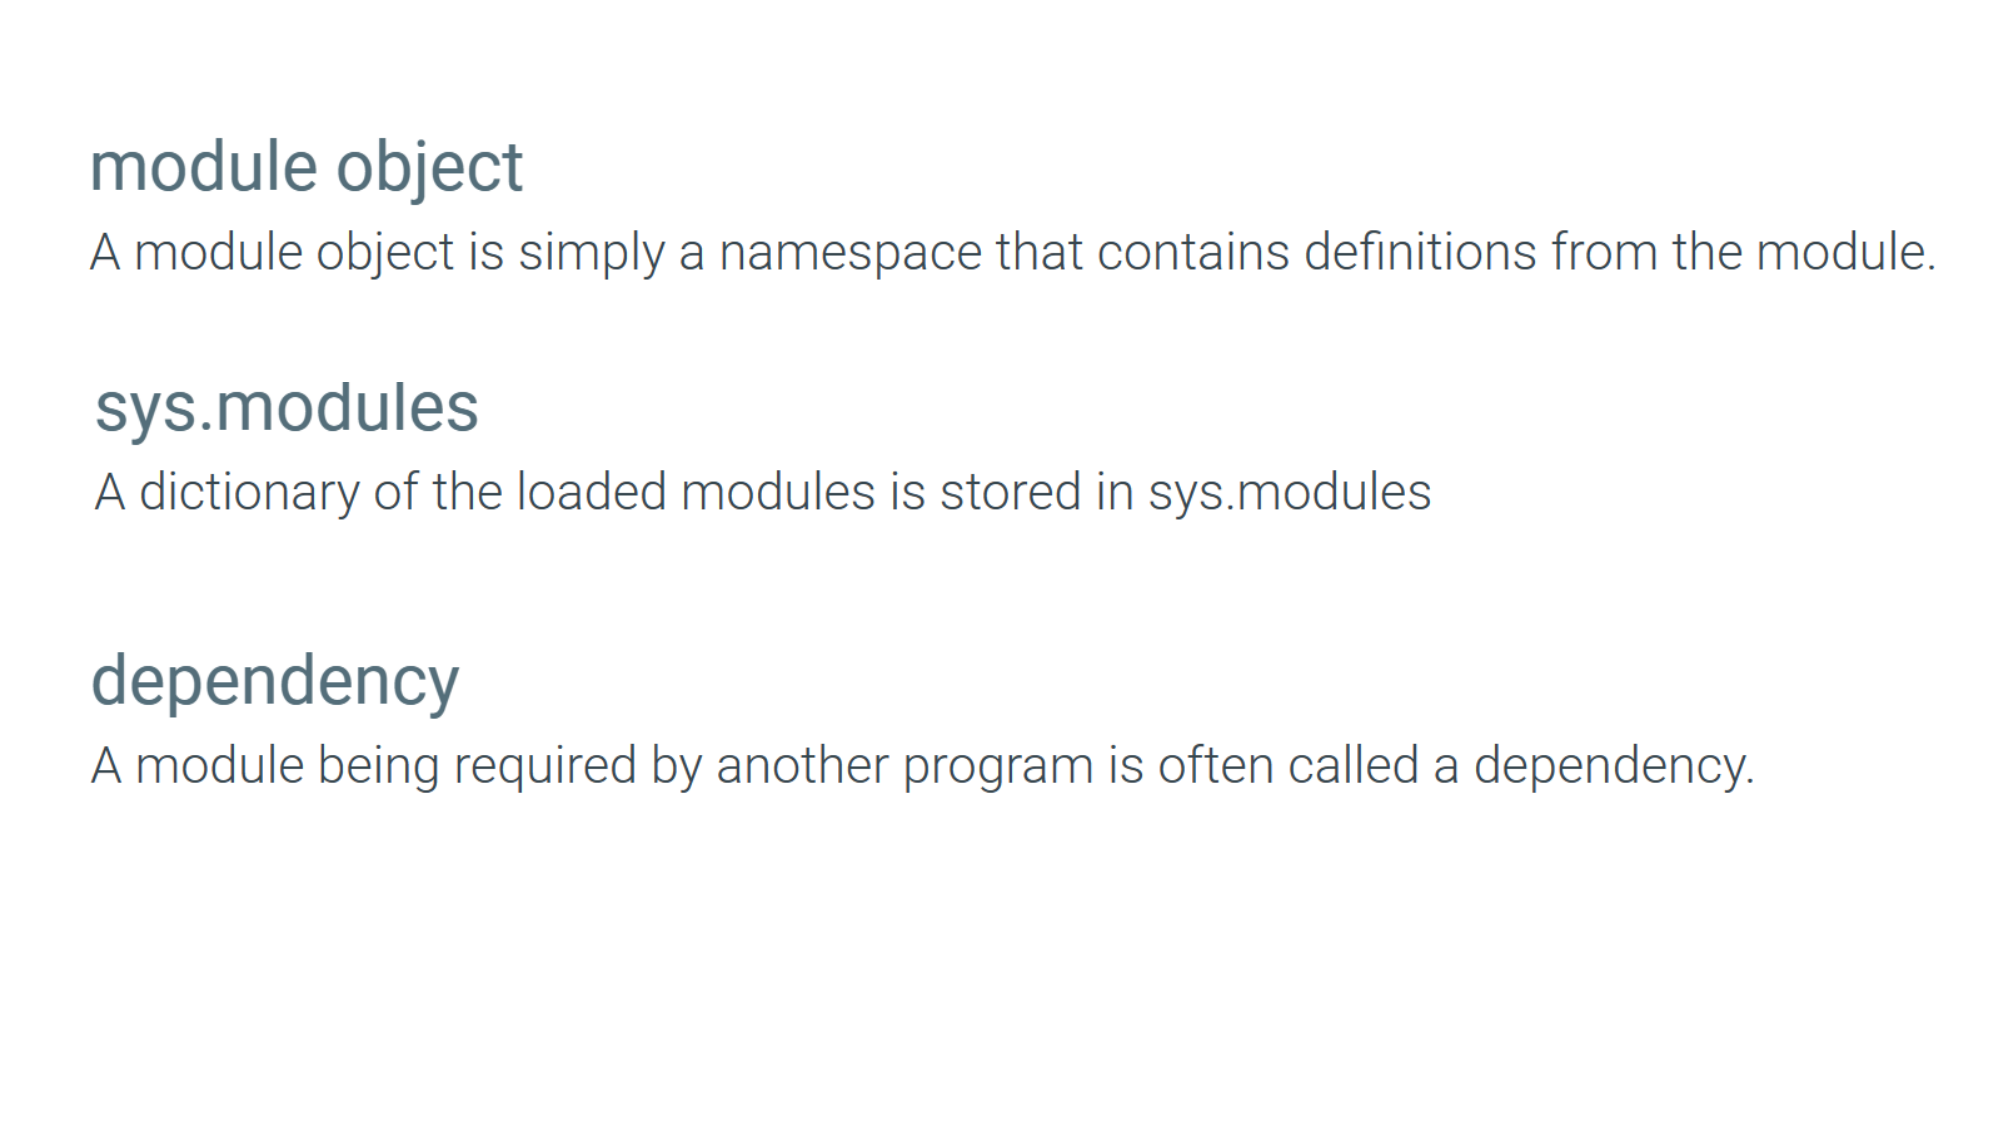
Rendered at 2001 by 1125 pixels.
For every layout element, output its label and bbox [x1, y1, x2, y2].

picture [74, 382, 1440, 536]
picture [74, 641, 1789, 813]
picture [74, 123, 1968, 286]
